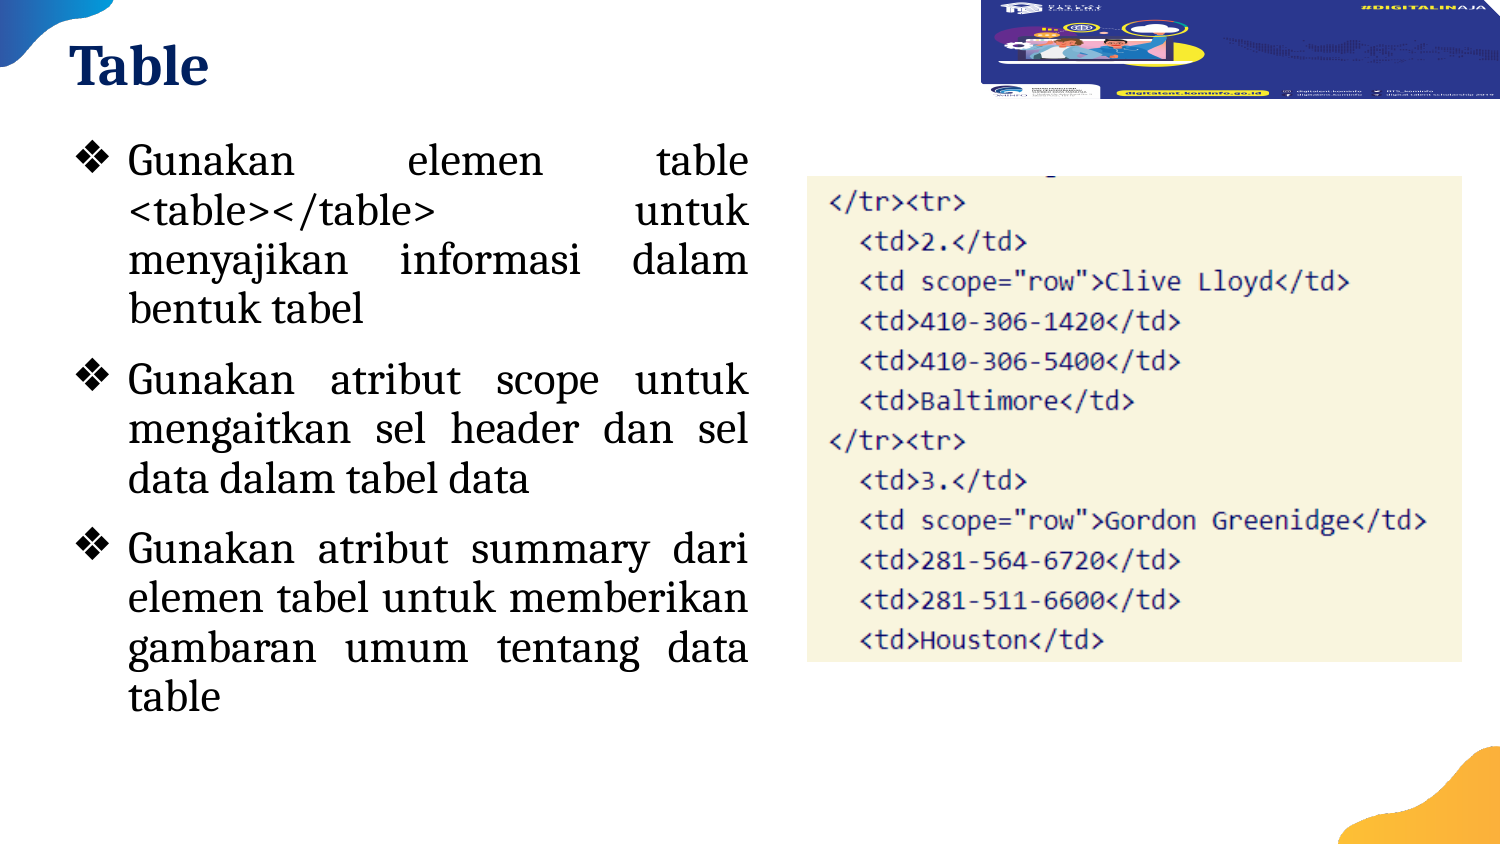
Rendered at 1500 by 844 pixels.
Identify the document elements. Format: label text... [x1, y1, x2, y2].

picture [0, 0, 115, 73]
text_box Gunakan elemen table <table></table> untuk menyajikan informasi dalam bentuk tabel Gunakan atribut scope untuk mengaitkan sel header dan sel data dalam tabel data Gunakan atribut summary dari elemen tabel untuk memberikan gambaran umum tentang data table [38, 128, 765, 676]
picture [807, 176, 1462, 663]
text_box Table [54, 19, 977, 105]
picture [1335, 738, 1500, 844]
picture [980, 0, 1500, 100]
